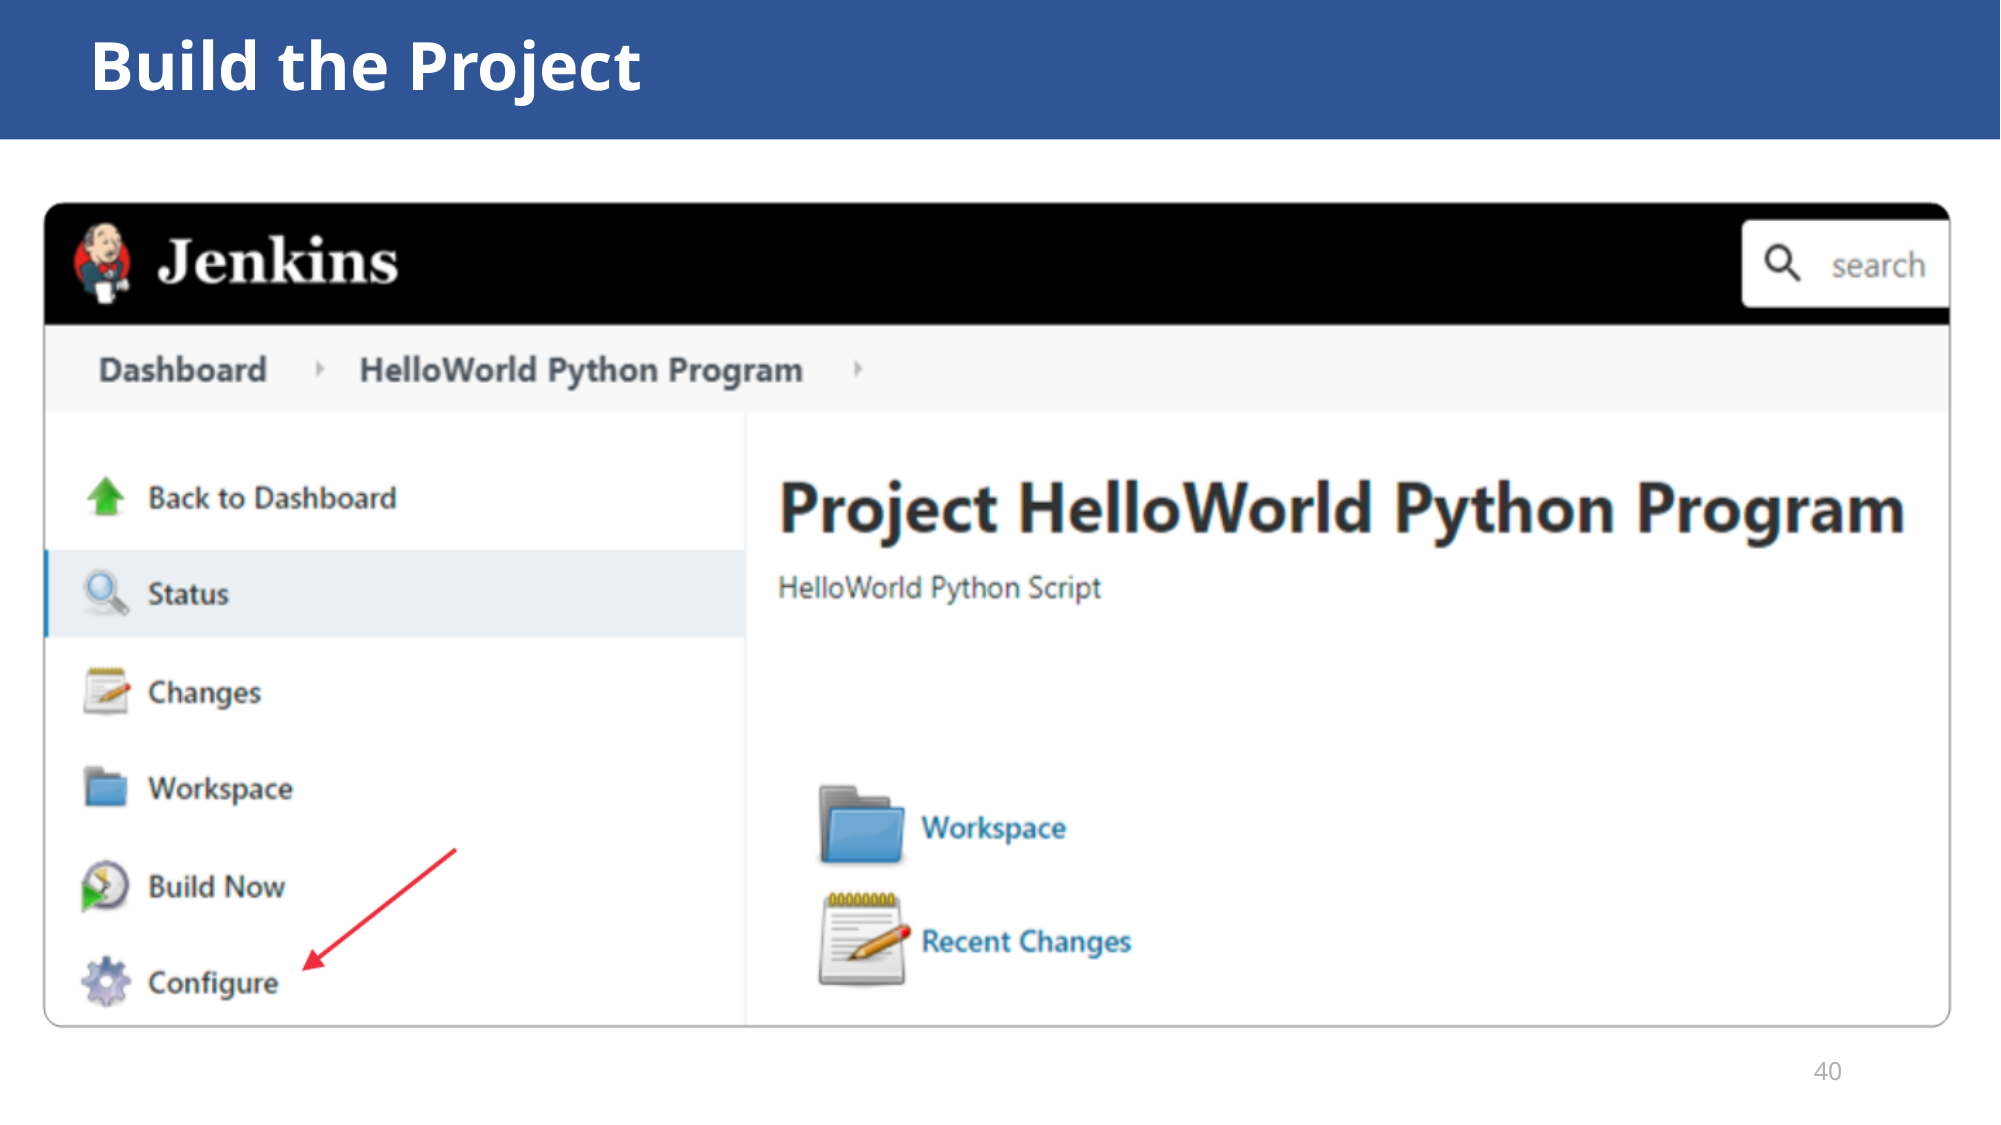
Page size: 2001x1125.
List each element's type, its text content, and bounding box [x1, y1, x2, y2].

picture [33, 178, 1967, 1043]
slide_number 40 [1412, 1043, 1863, 1103]
title Build the Project [69, 26, 887, 111]
